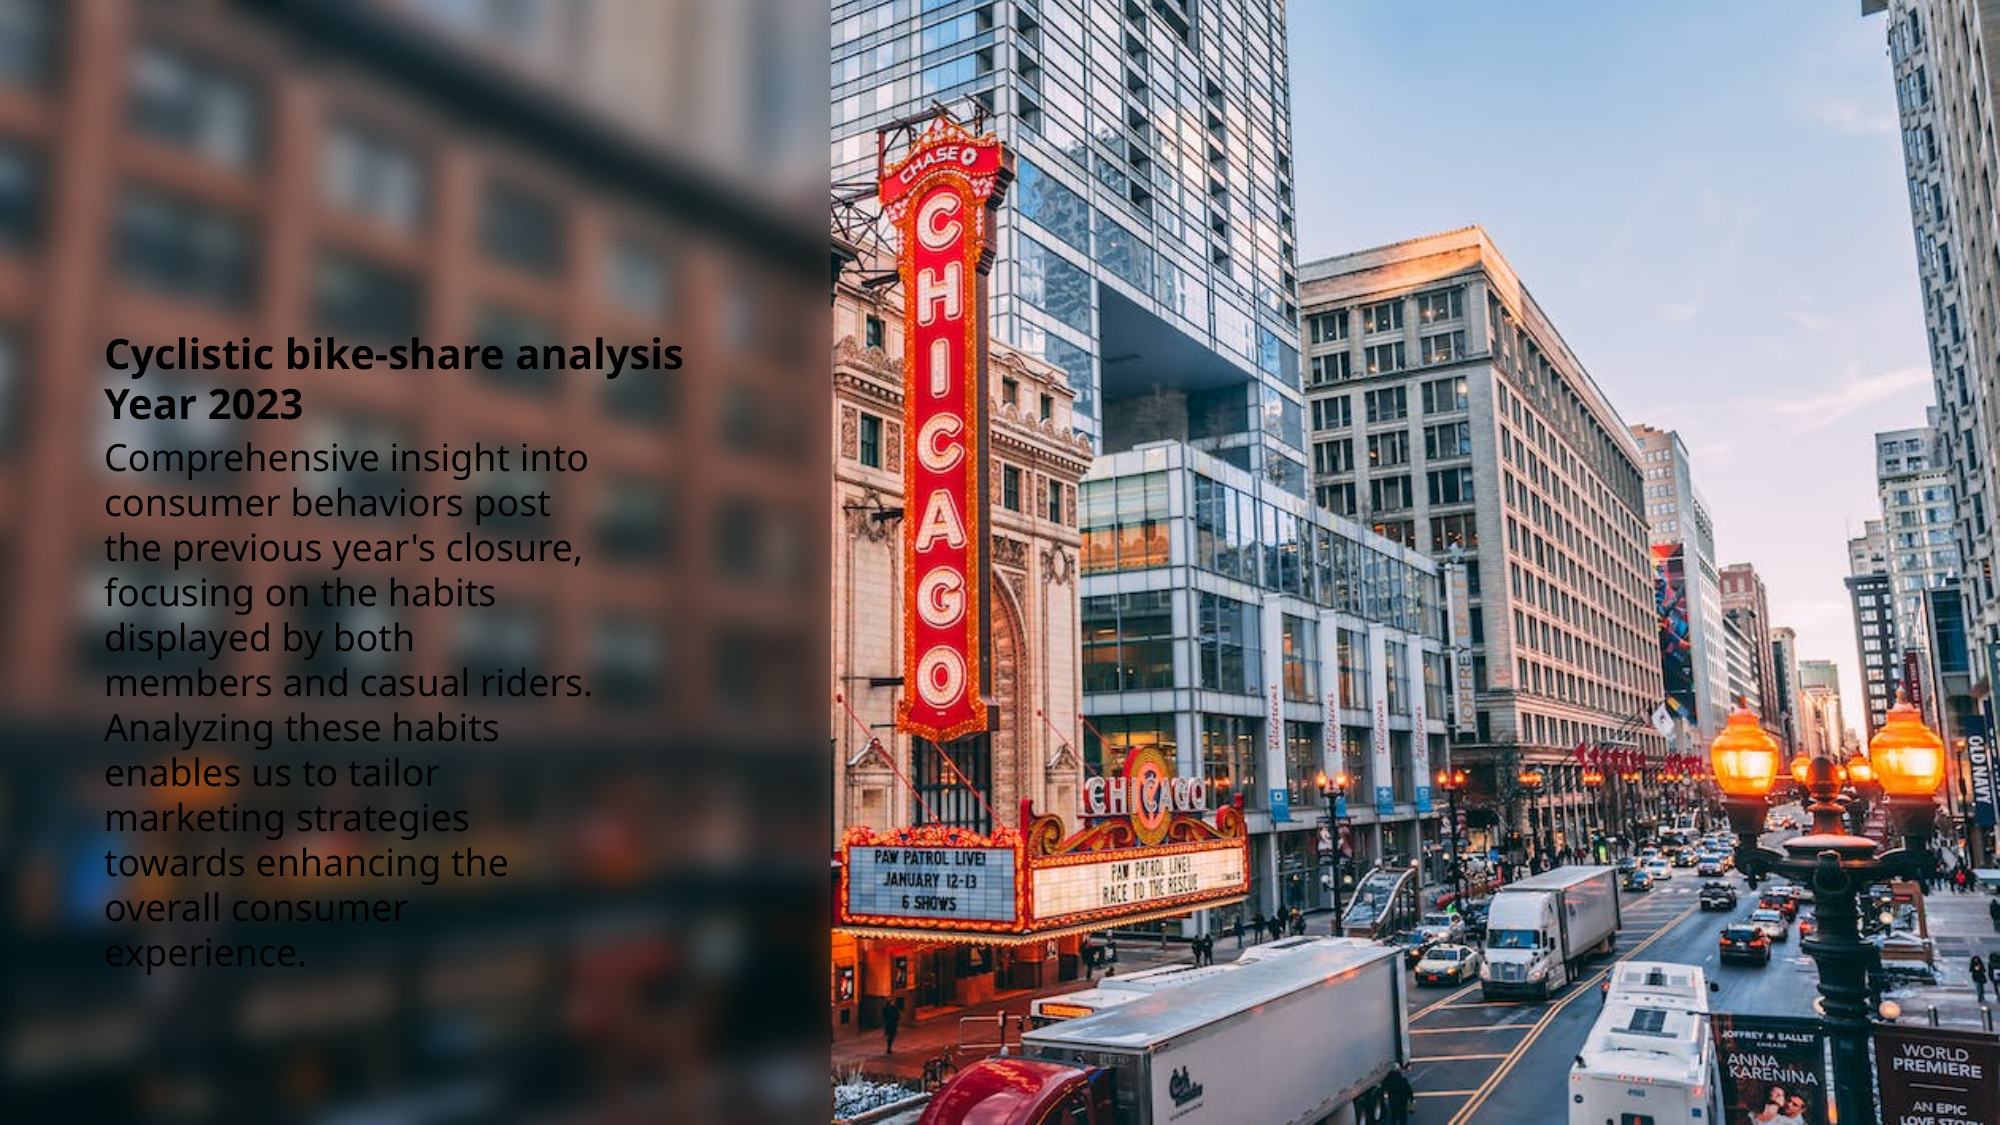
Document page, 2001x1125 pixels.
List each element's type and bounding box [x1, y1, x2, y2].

picture [0, 0, 2000, 1125]
text_box [88, 319, 710, 897]
